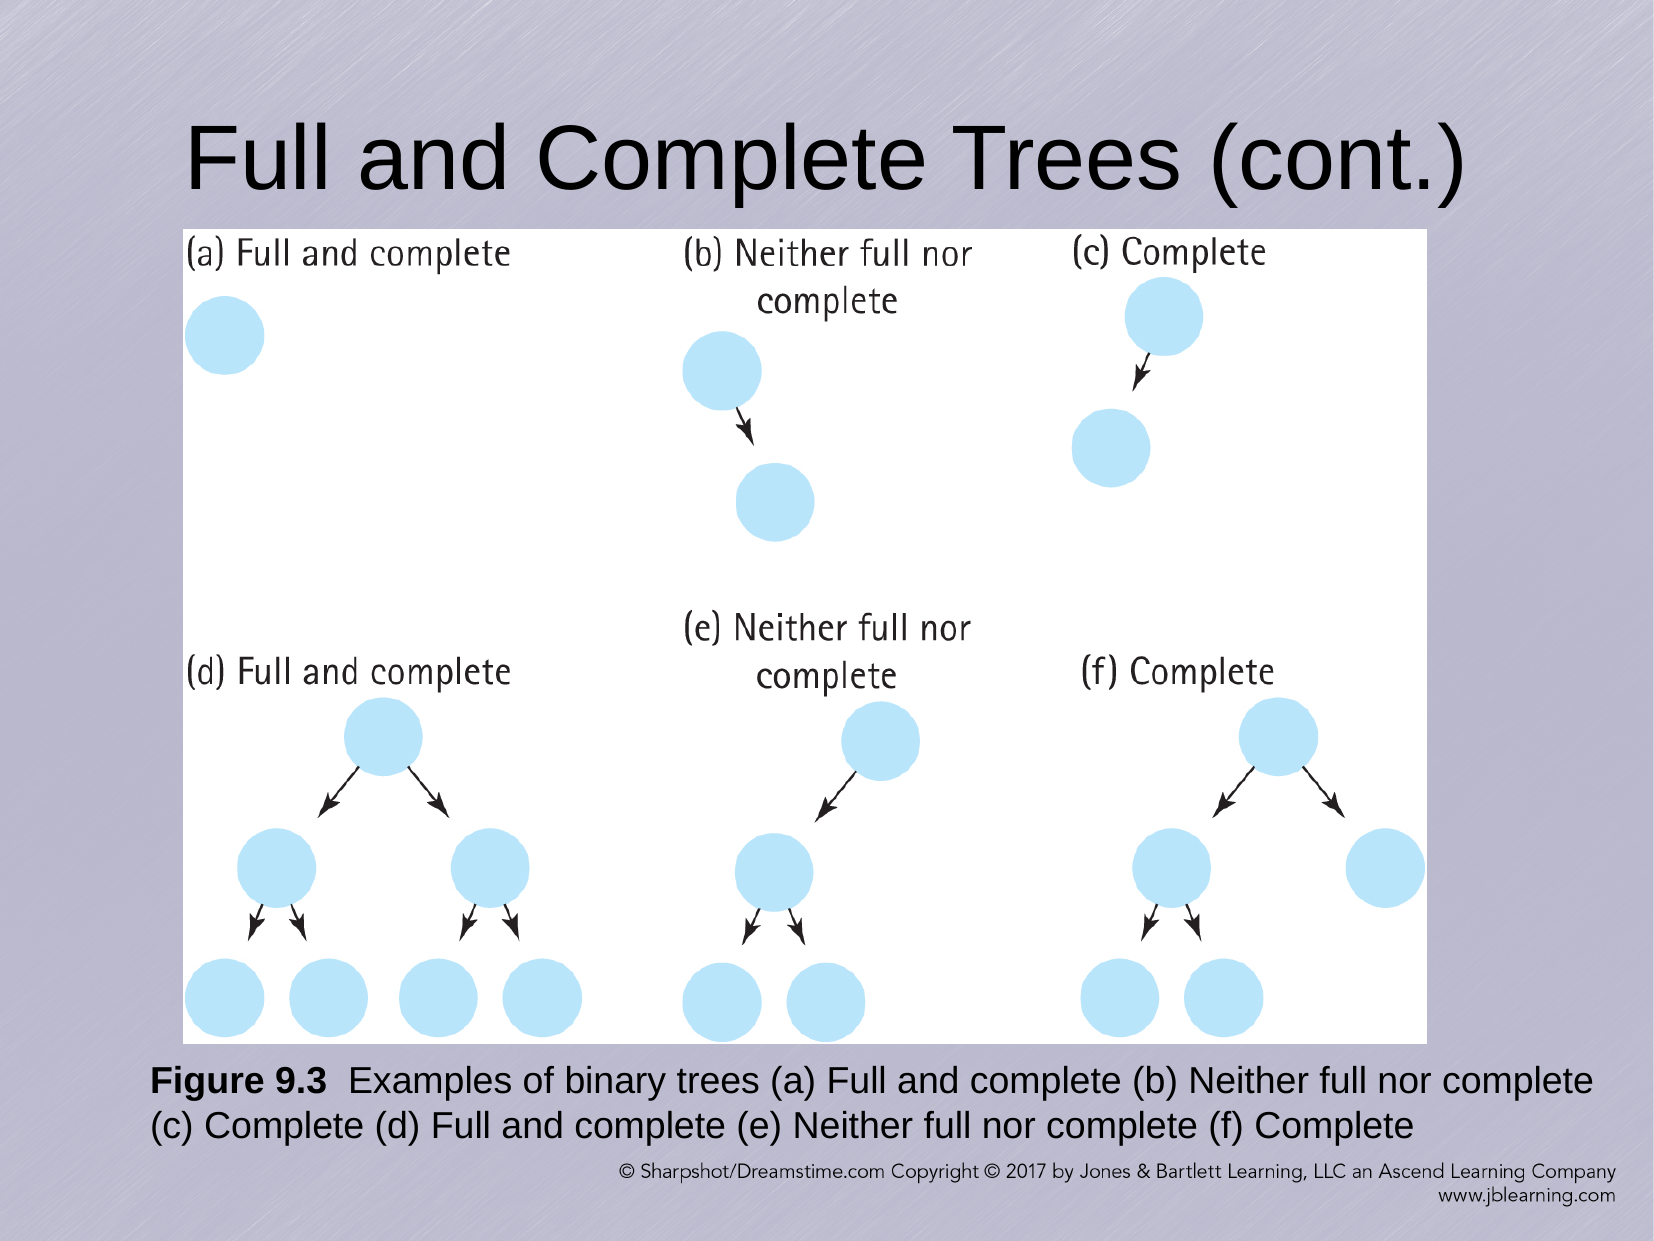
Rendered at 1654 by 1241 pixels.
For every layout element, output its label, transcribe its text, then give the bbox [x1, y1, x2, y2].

picture [0, 1166, 1654, 1241]
text_box Full and Complete Trees (cont.) [82, 49, 1571, 257]
text_box Figure 9.3 Examples of binary trees (a) Full and complete (b) Neither full nor complete (c) Complete (d) Full and complete (e) Neither full nor complete (f) Complete [0, 1056, 1654, 1166]
picture [0, 0, 1654, 1056]
